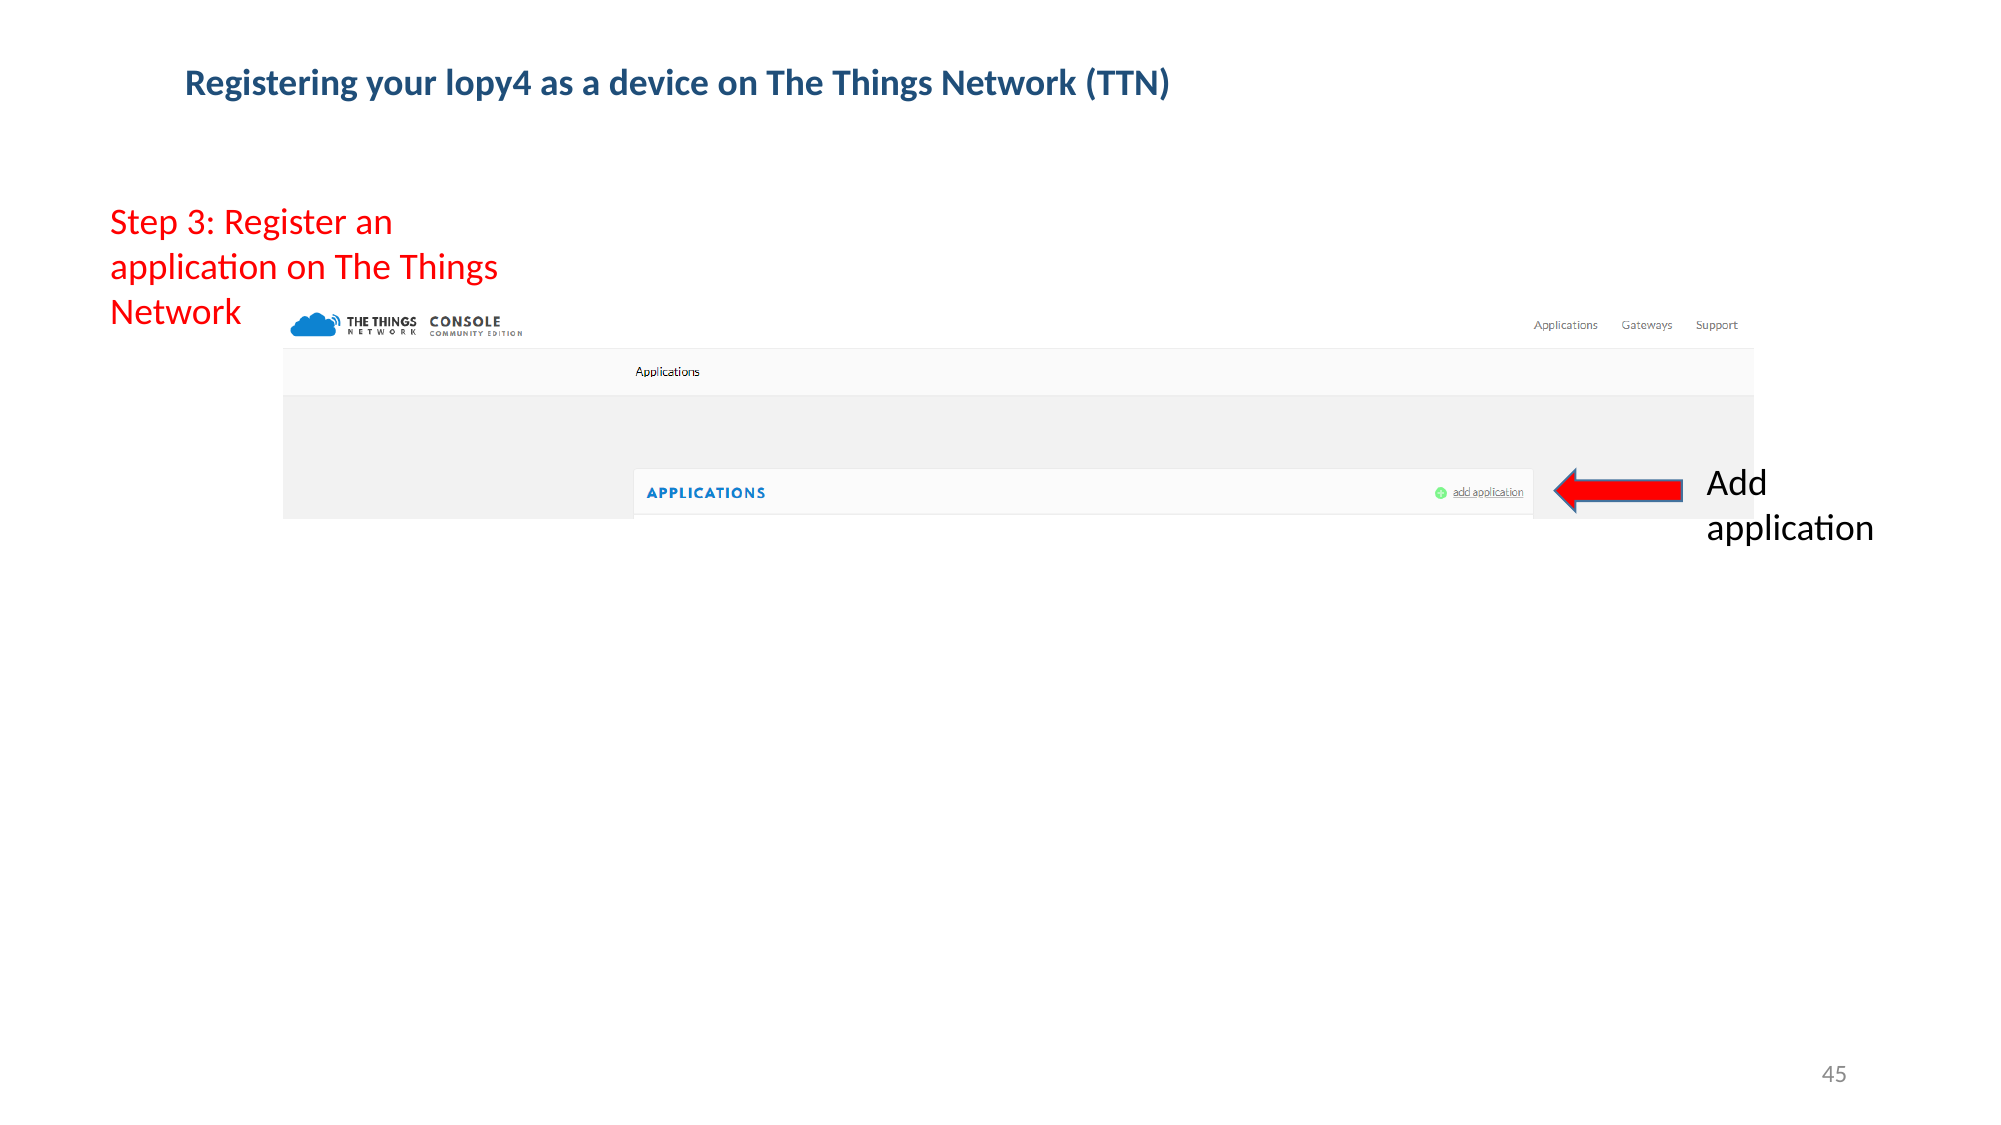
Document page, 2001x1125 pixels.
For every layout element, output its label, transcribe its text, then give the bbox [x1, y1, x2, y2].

text_box Registering your lopy4 as a device on The Things Network (TTN) [95, 50, 1906, 110]
text_box Add application [1691, 450, 1942, 556]
text_box Step 3: Register an application on The Things Network [95, 190, 566, 340]
picture [283, 305, 1754, 519]
slide_number 45 [1412, 1042, 1863, 1103]
